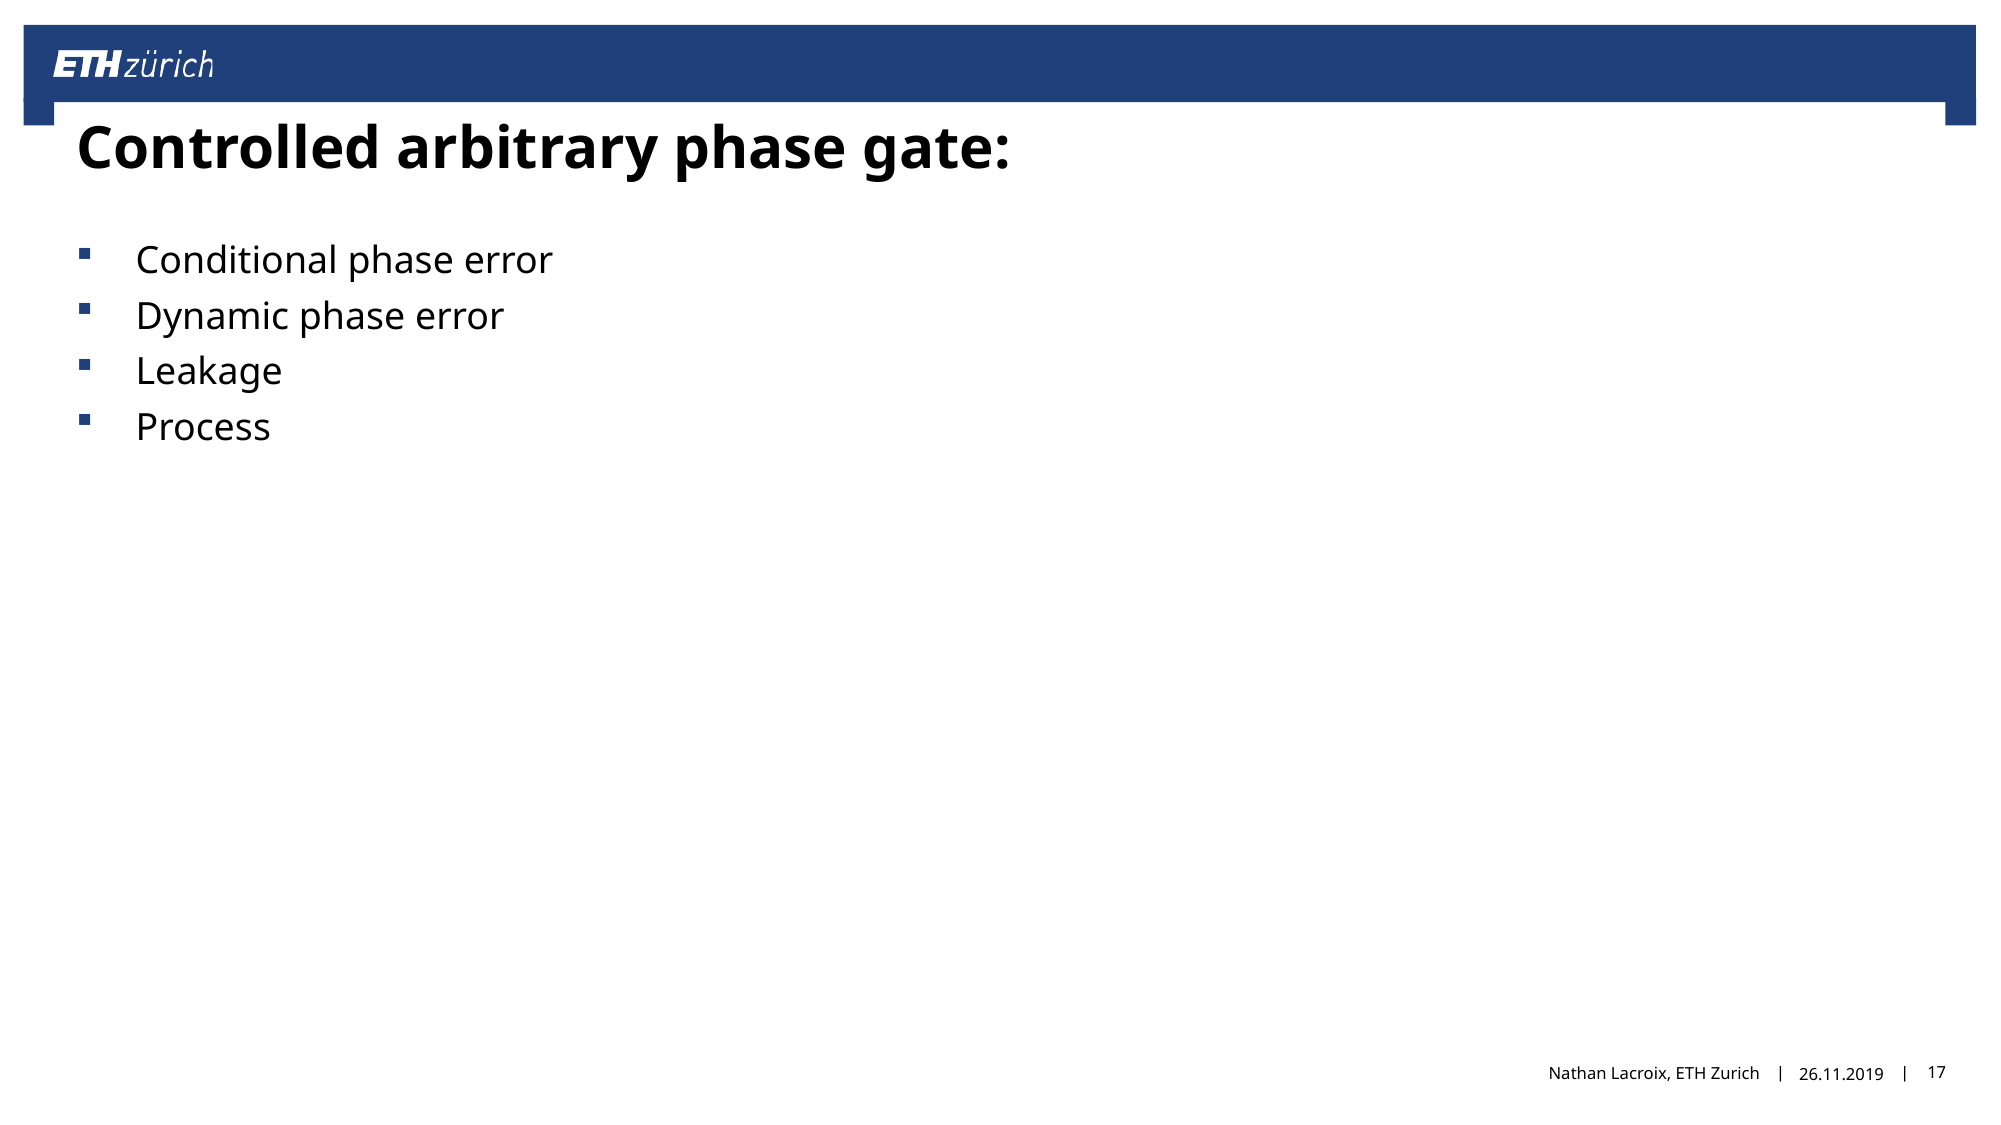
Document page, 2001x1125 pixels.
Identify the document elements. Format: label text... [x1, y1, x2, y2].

title Controlled arbitrary phase gate: [53, 101, 1947, 191]
list Conditional phase error Dynamic phase error Leakage Process [53, 236, 1947, 927]
slide_number 17 [1907, 1034, 1967, 1112]
footer Nathan Lacroix, ETH Zurich [1000, 1034, 1761, 1111]
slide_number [1791, 1034, 1892, 1112]
